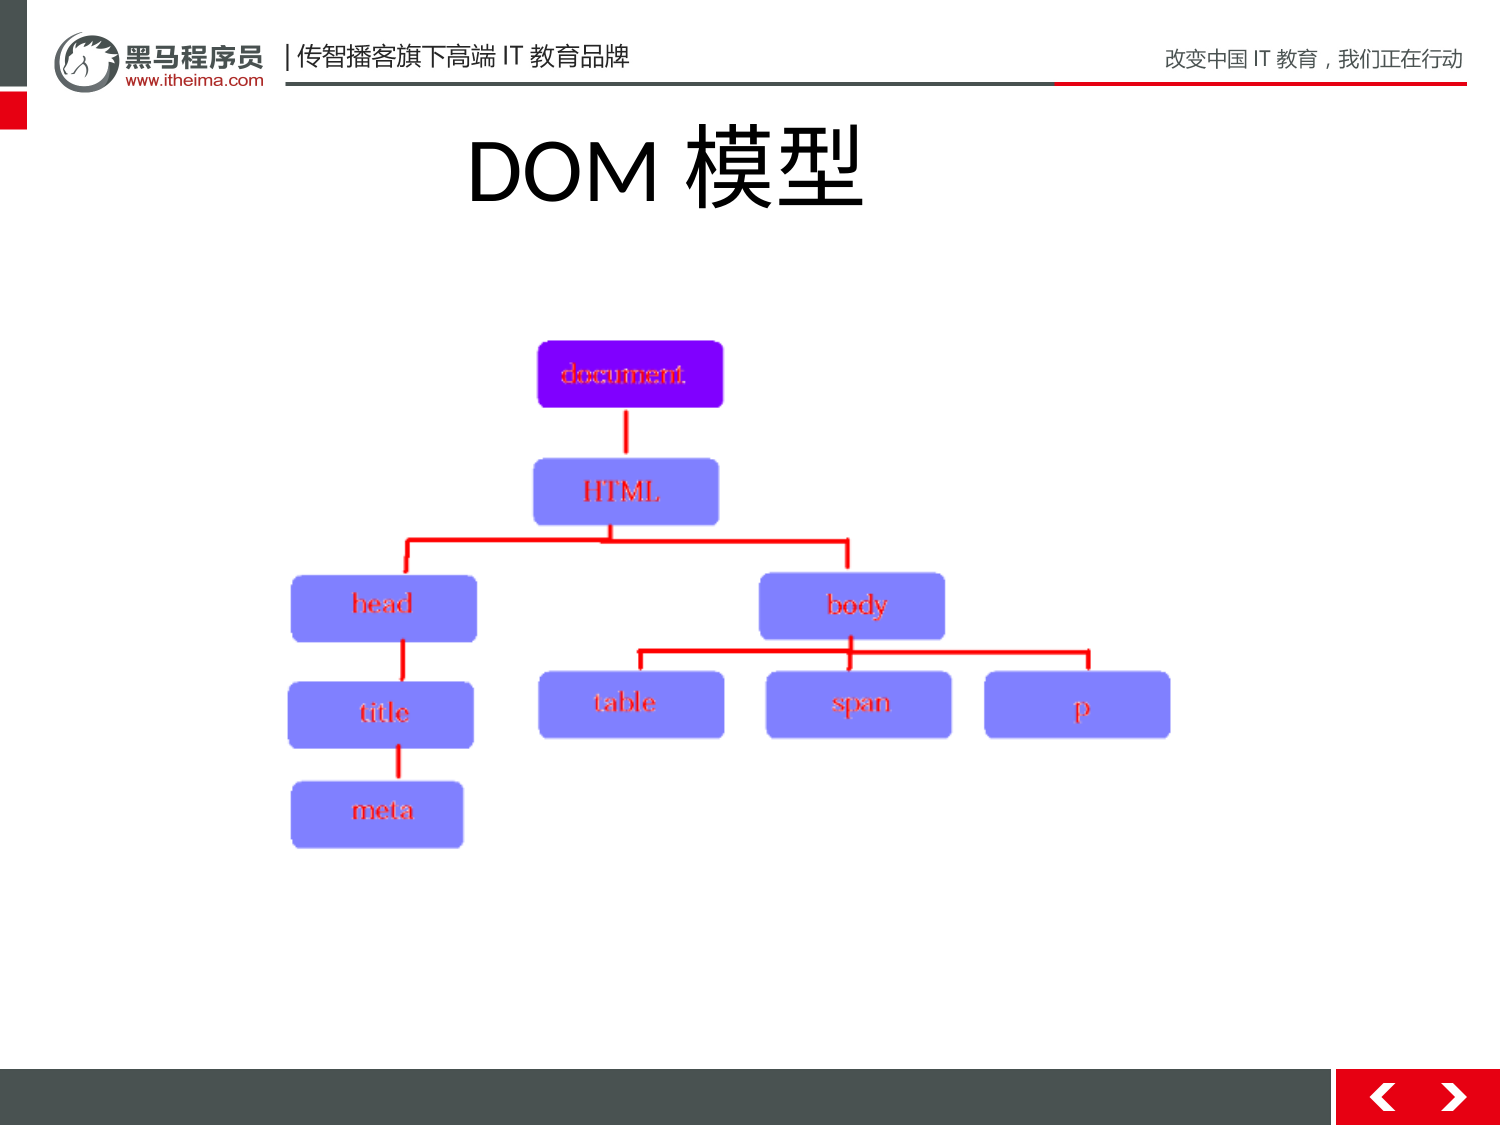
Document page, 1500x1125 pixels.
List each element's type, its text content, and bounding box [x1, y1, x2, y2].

title DOM模型 [0, 102, 1334, 238]
picture [0, 0, 1500, 1125]
